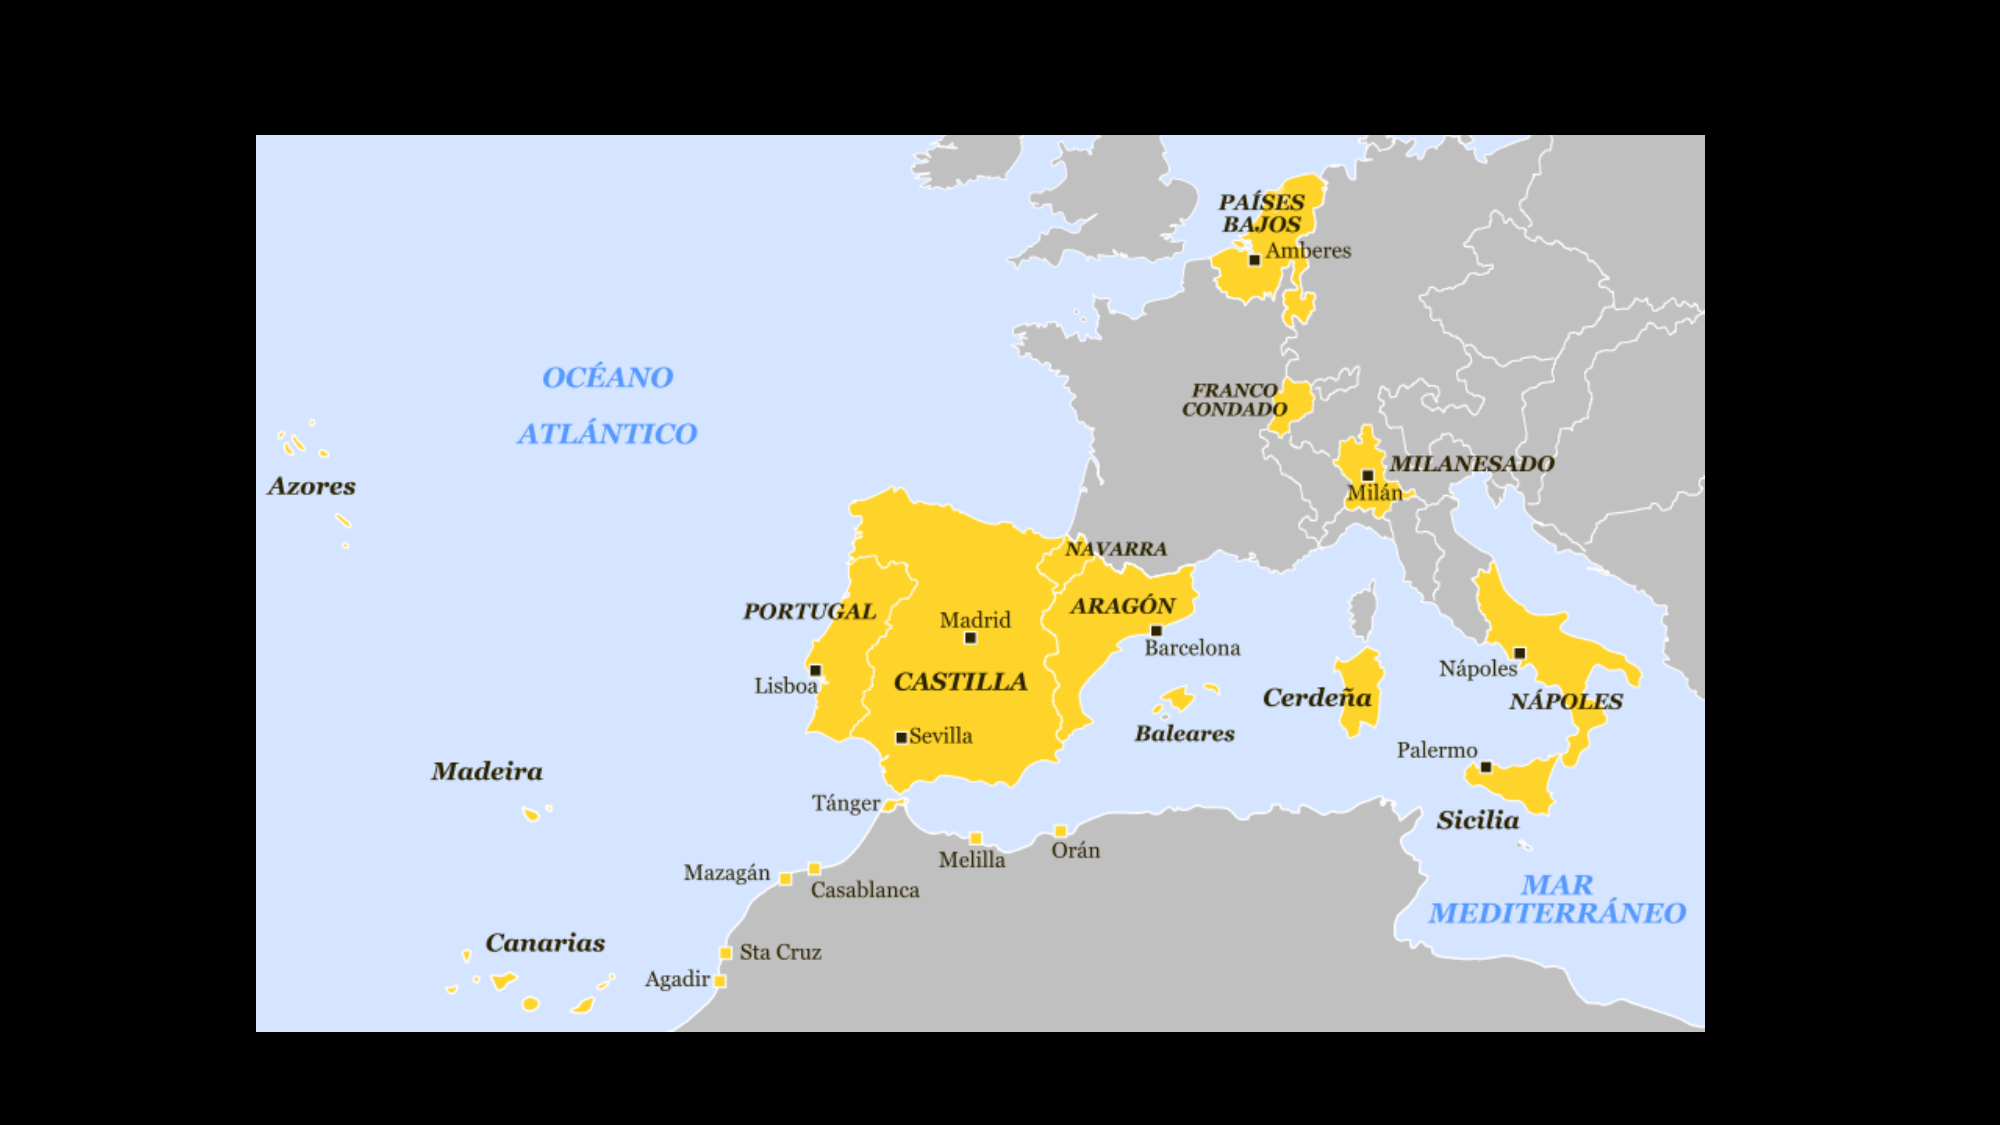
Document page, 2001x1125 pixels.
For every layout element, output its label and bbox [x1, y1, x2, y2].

picture [256, 135, 1705, 1032]
